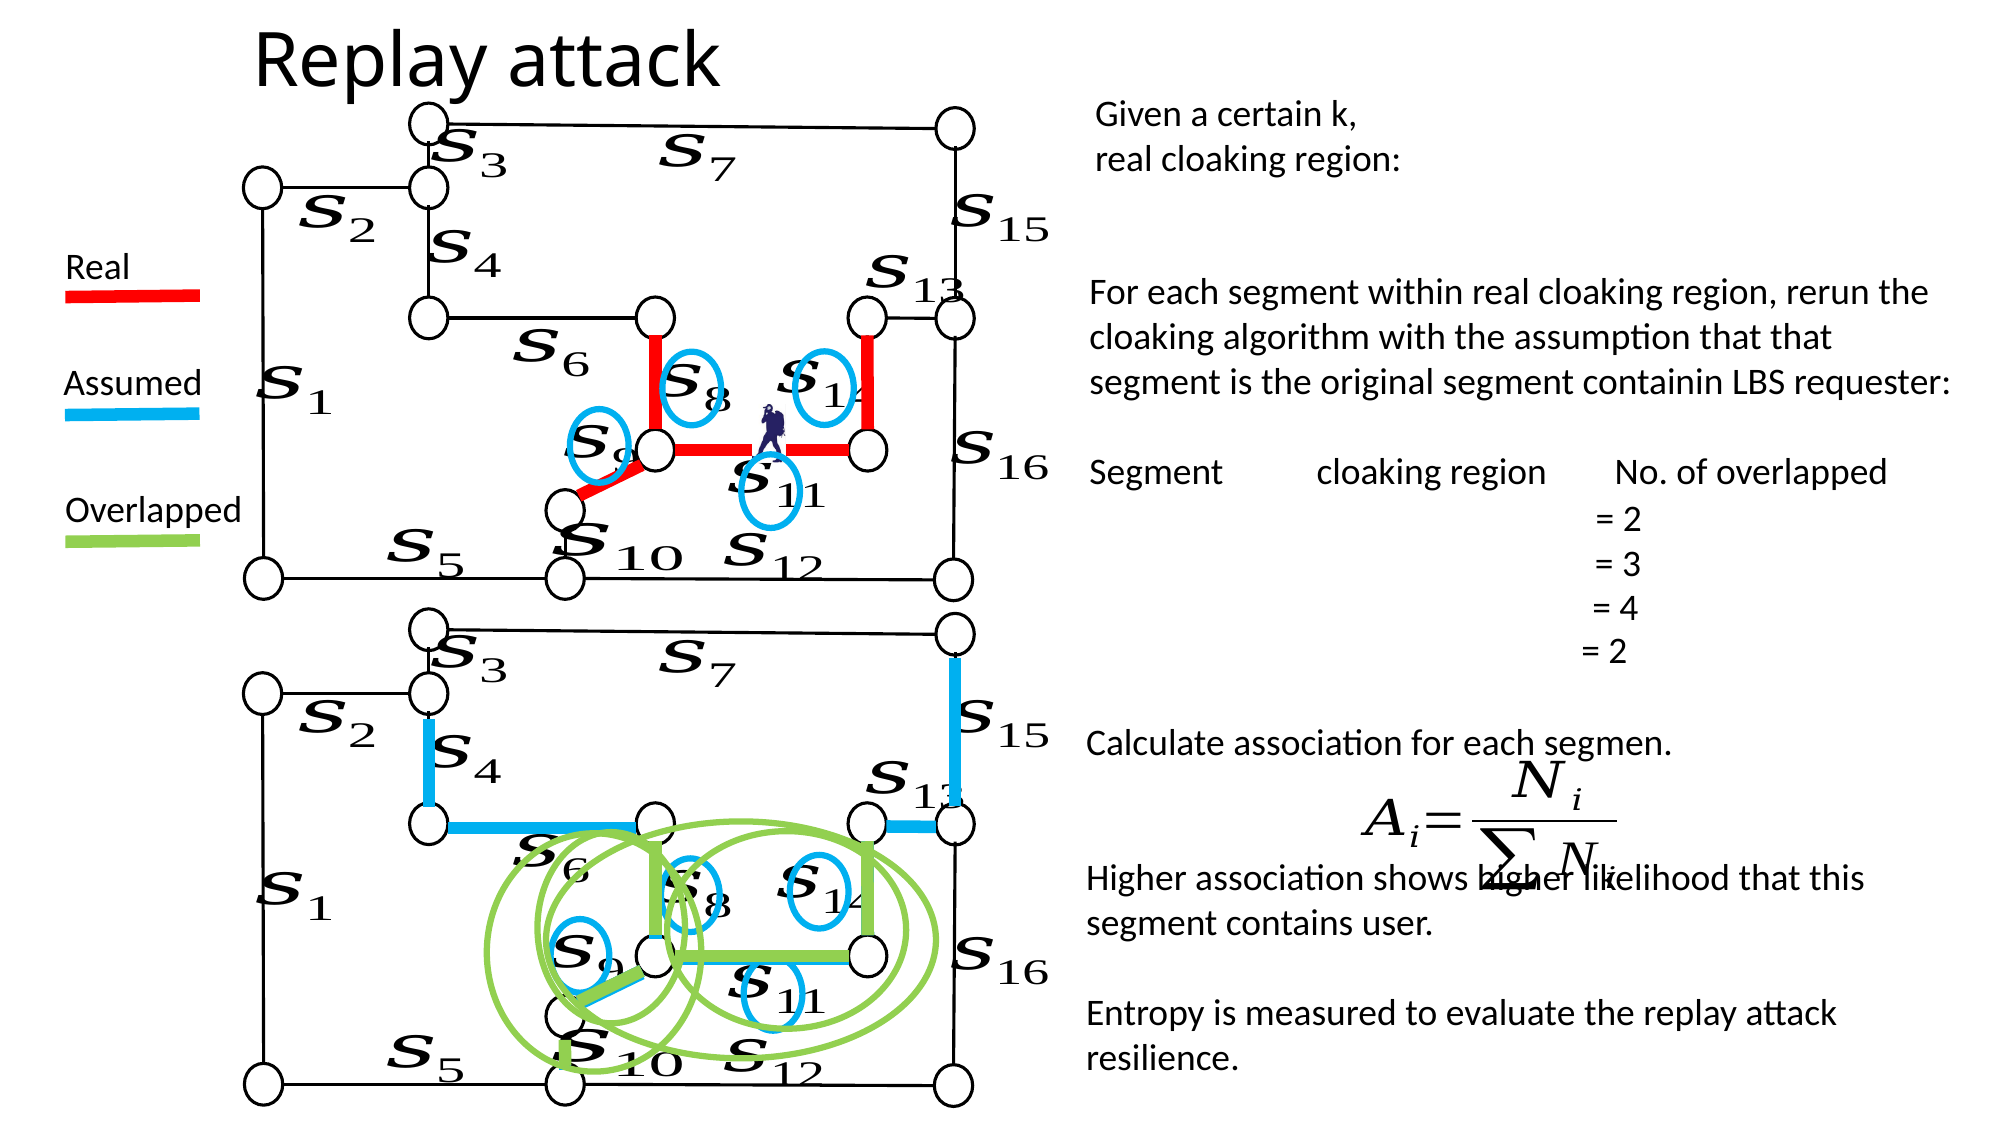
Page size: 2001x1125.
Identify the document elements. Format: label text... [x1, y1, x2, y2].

text_box [408, 671, 449, 716]
text_box [935, 804, 976, 846]
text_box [578, 465, 642, 496]
text_box [740, 458, 802, 529]
title Replay attack [236, 14, 1774, 111]
picture [752, 404, 786, 456]
picture [759, 458, 783, 463]
text_box [485, 832, 703, 1073]
text_box [944, 296, 958, 301]
text_box [408, 607, 449, 652]
text_box [846, 295, 888, 339]
text_box [934, 298, 976, 340]
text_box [447, 123, 936, 129]
text_box Calculate association for each segmen. Higher association shows higher likelihood that this segment contains user. Entropy is measured to evaluate the replay attack resilience. [1071, 80, 1967, 1125]
text_box [935, 612, 976, 657]
text_box [408, 802, 449, 846]
text_box [661, 350, 723, 427]
text_box For each segment within real cloaking region, rerun the cloaking algorithm with the assumption that that segment is the original segment containin LBS requester: Segment cloaking region No. of overlapped [1074, 259, 1986, 545]
text_box [408, 102, 449, 146]
text_box [408, 166, 449, 210]
text_box [242, 671, 283, 716]
text_box [635, 429, 675, 473]
text_box [794, 350, 855, 426]
text_box Overlapped [50, 477, 258, 538]
text_box [243, 1062, 284, 1107]
text_box [639, 820, 937, 1060]
text_box [408, 296, 449, 340]
text_box [848, 429, 888, 473]
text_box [447, 629, 936, 635]
text_box Real [50, 234, 154, 295]
text_box [243, 556, 284, 601]
text_box [943, 803, 954, 807]
text_box [635, 801, 676, 837]
text_box [242, 165, 283, 210]
text_box [635, 295, 676, 339]
text_box [568, 408, 630, 473]
text_box [933, 558, 974, 602]
text_box [536, 831, 687, 1025]
text_box [846, 801, 888, 845]
text_box [935, 106, 976, 151]
text_box [545, 556, 586, 601]
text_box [578, 970, 642, 1002]
text_box Assumed [48, 350, 227, 411]
text_box [933, 1063, 974, 1108]
text_box [545, 1065, 586, 1107]
text_box [544, 488, 586, 532]
